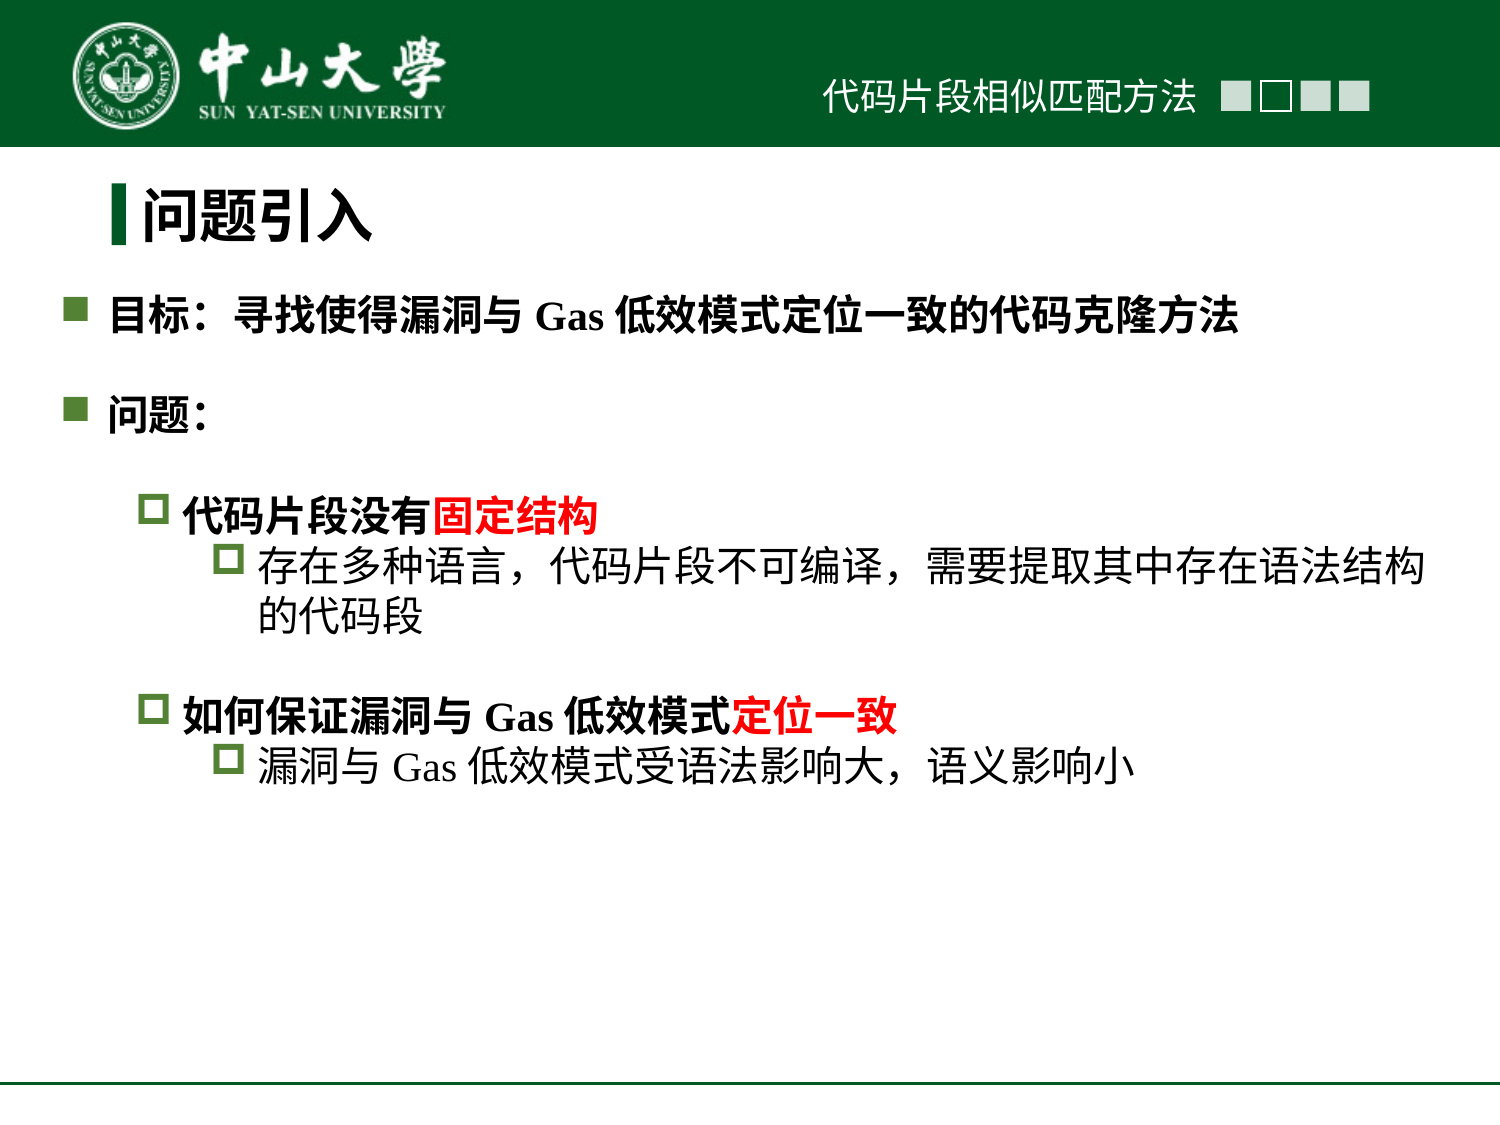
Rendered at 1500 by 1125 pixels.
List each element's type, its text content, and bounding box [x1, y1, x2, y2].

text_box [111, 182, 126, 246]
text_box [1338, 80, 1370, 112]
text_box [1260, 80, 1292, 112]
text_box [1220, 80, 1252, 112]
text_box [0, 0, 1500, 148]
picture [45, 0, 465, 147]
text_box 目标：寻找使得漏洞与Gas低效模式定位一致的代码克隆方法 问题： 代码片段没有固定结构 存在多种语言，代码片段不可编译，需要提取其中存在语法结构的代码段 如何保证漏洞与Gas低效模式定位一致 漏洞与Gas低效模式受语法影响大，语义影响小 [45, 281, 1461, 797]
text_box 问题引入 [126, 171, 389, 257]
text_box 代码片段相似匹配方法 [807, 65, 1213, 126]
text_box [1299, 80, 1332, 112]
